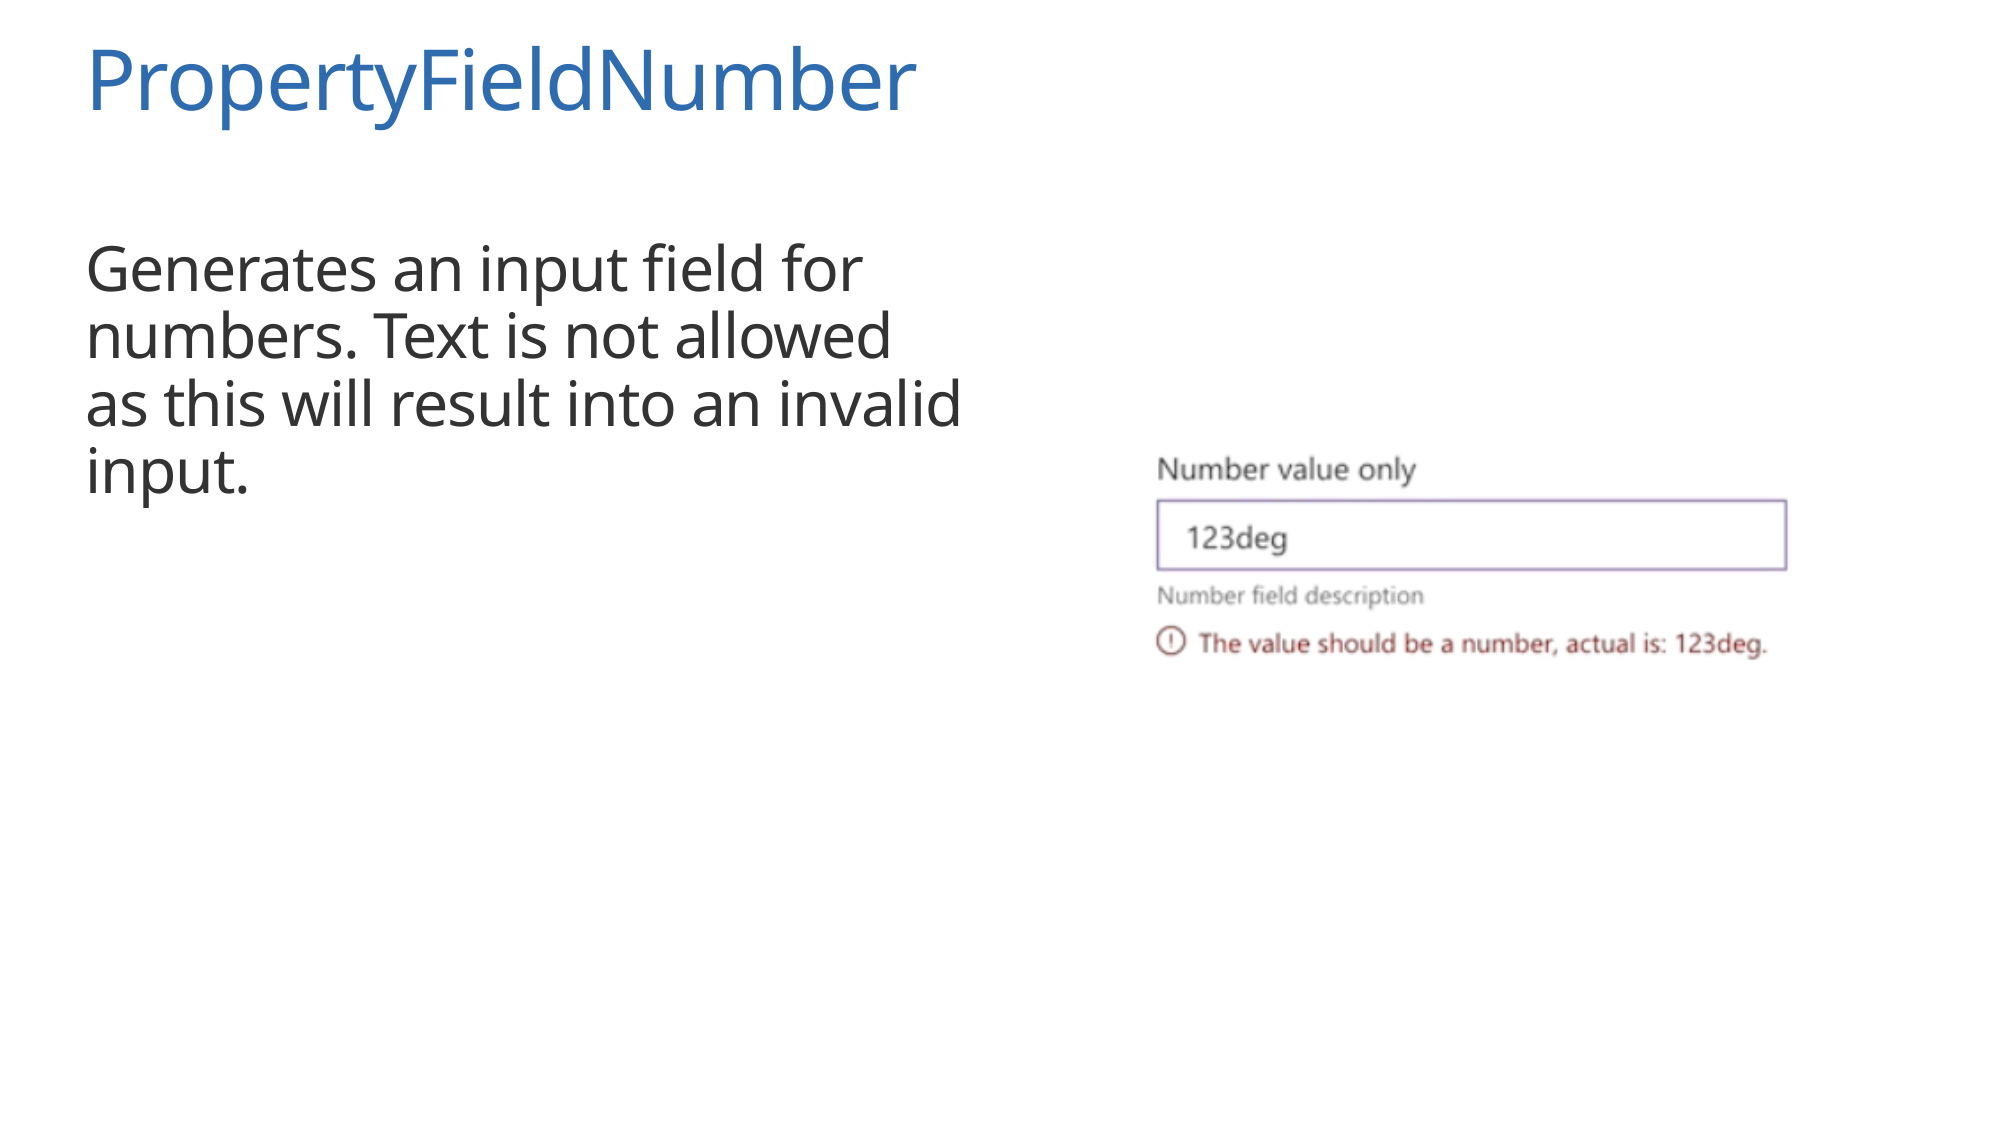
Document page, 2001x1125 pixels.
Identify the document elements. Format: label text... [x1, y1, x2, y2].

list Generates an input field for numbers. Text is not allowed as this will result into an invalid input. [85, 237, 971, 642]
picture [1150, 448, 1796, 677]
title PropertyFieldNumber [85, 37, 1915, 161]
